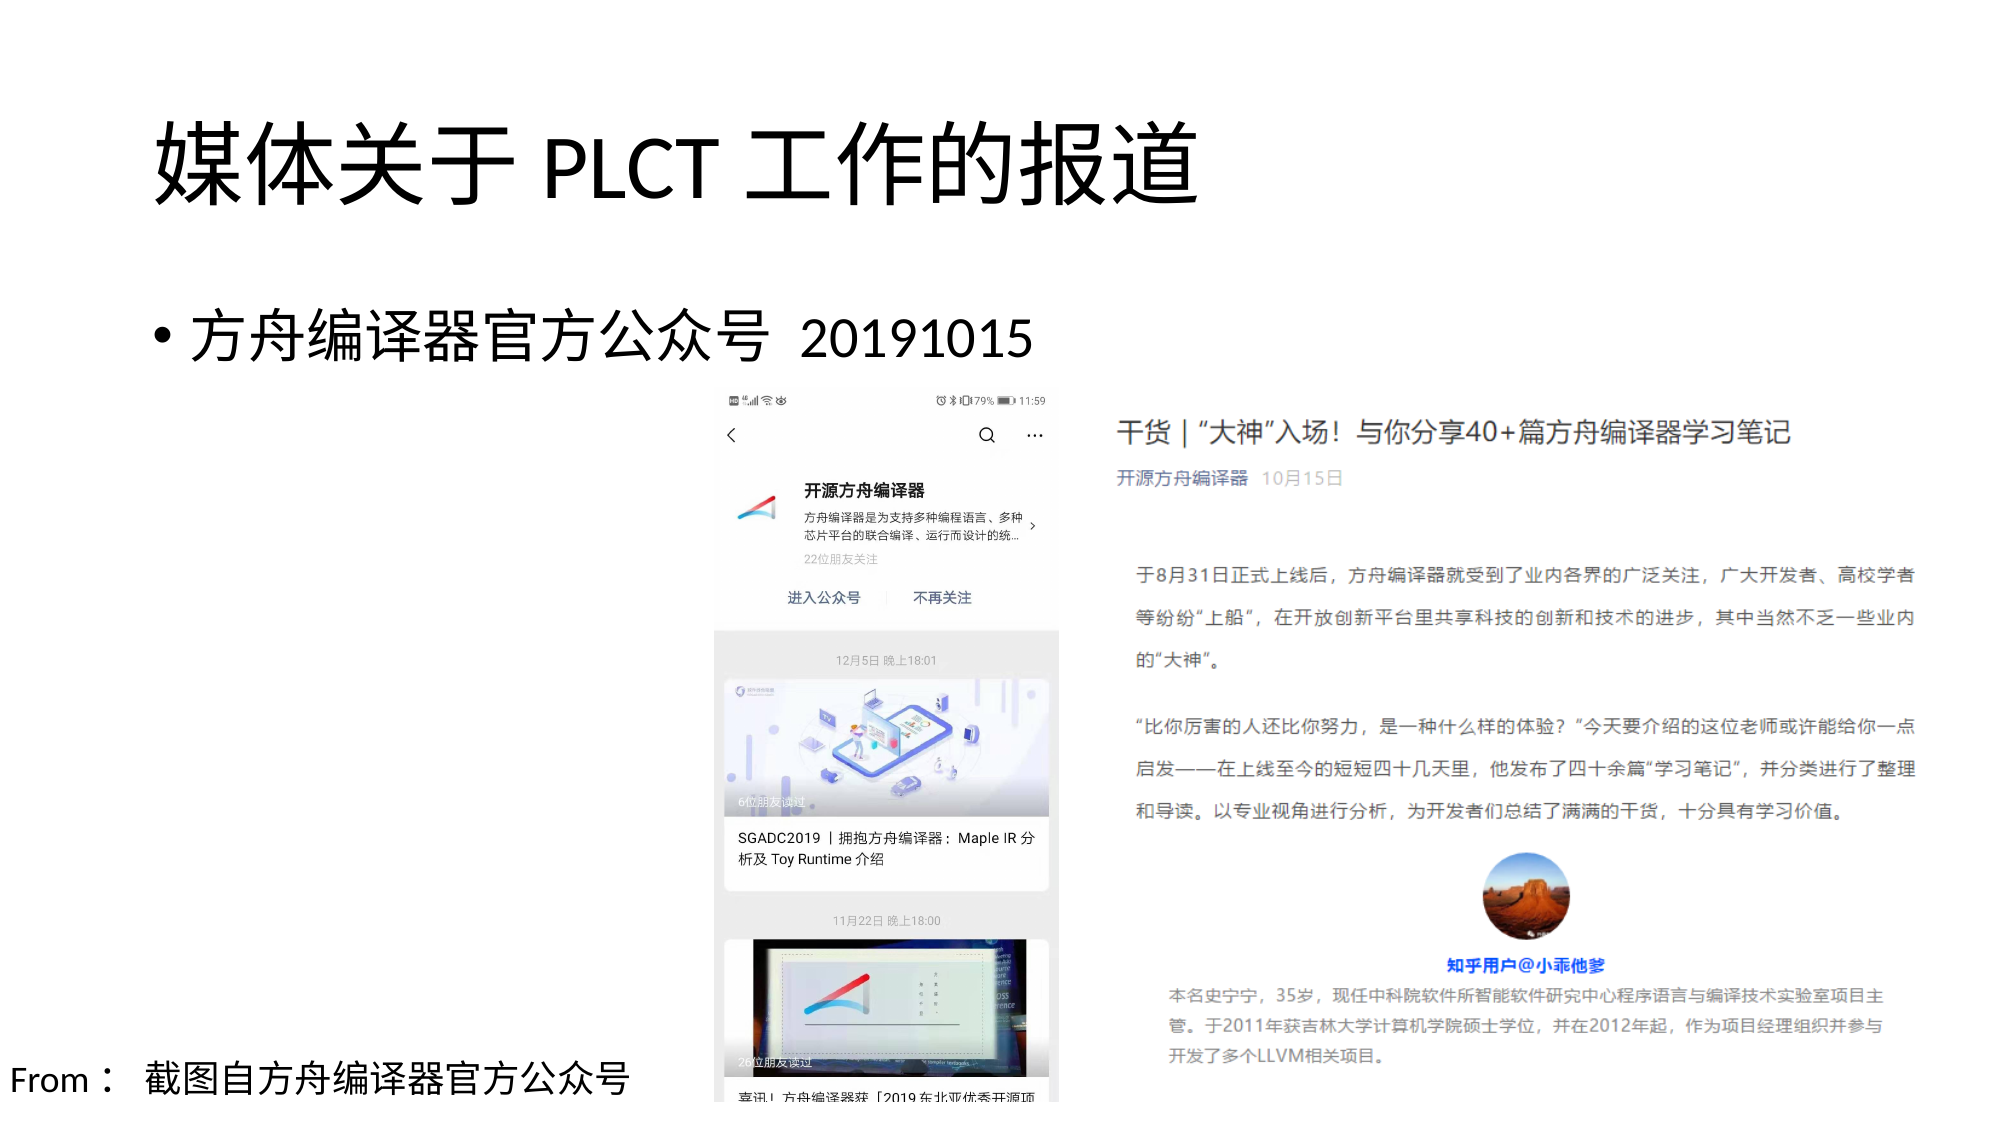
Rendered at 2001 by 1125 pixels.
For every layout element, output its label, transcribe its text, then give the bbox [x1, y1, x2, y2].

text_box From： 截图自方舟编译器官方公众号 [0, 1048, 676, 1108]
list 方舟编译器官方公众号 20191015 [137, 299, 1863, 1014]
picture [714, 387, 1059, 1102]
picture [1097, 411, 1967, 1079]
title 媒体关于PLCT工作的报道 [137, 59, 1863, 278]
